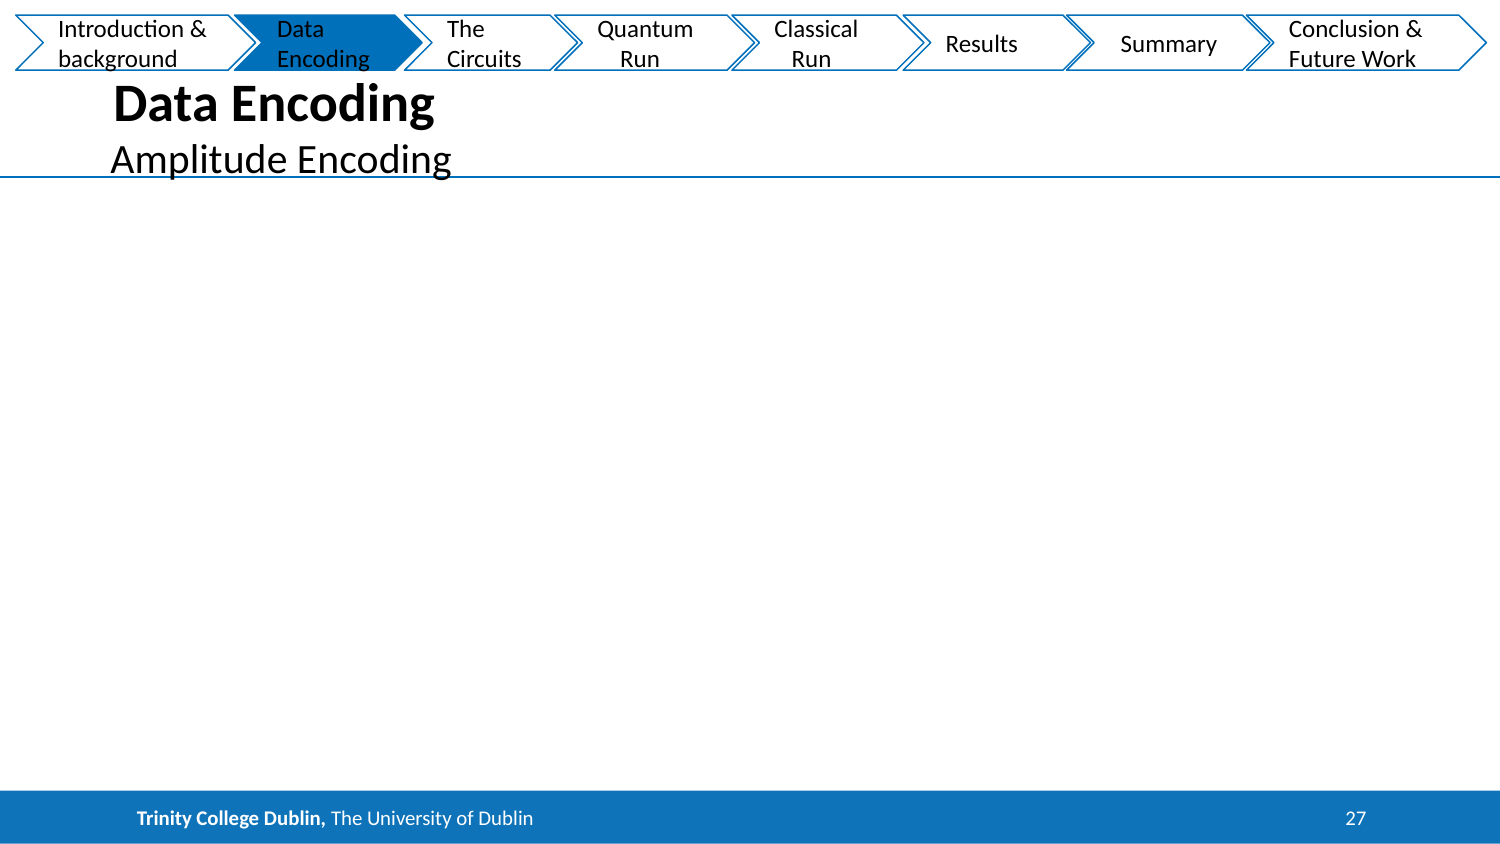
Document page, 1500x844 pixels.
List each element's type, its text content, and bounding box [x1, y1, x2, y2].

text_box Classical Run [731, 15, 924, 71]
title Data Encoding [101, 63, 1332, 133]
text_box Summary [1066, 15, 1270, 71]
text_box Conclusion & Future Work [1246, 15, 1487, 71]
text_box Results [903, 15, 1091, 71]
text_box Quantum Run [554, 15, 755, 71]
list Amplitude Encoding [110, 132, 1355, 184]
text_box Data Encoding [234, 15, 423, 71]
text_box The Circuits [404, 15, 578, 71]
text_box Introduction & background [15, 15, 256, 71]
